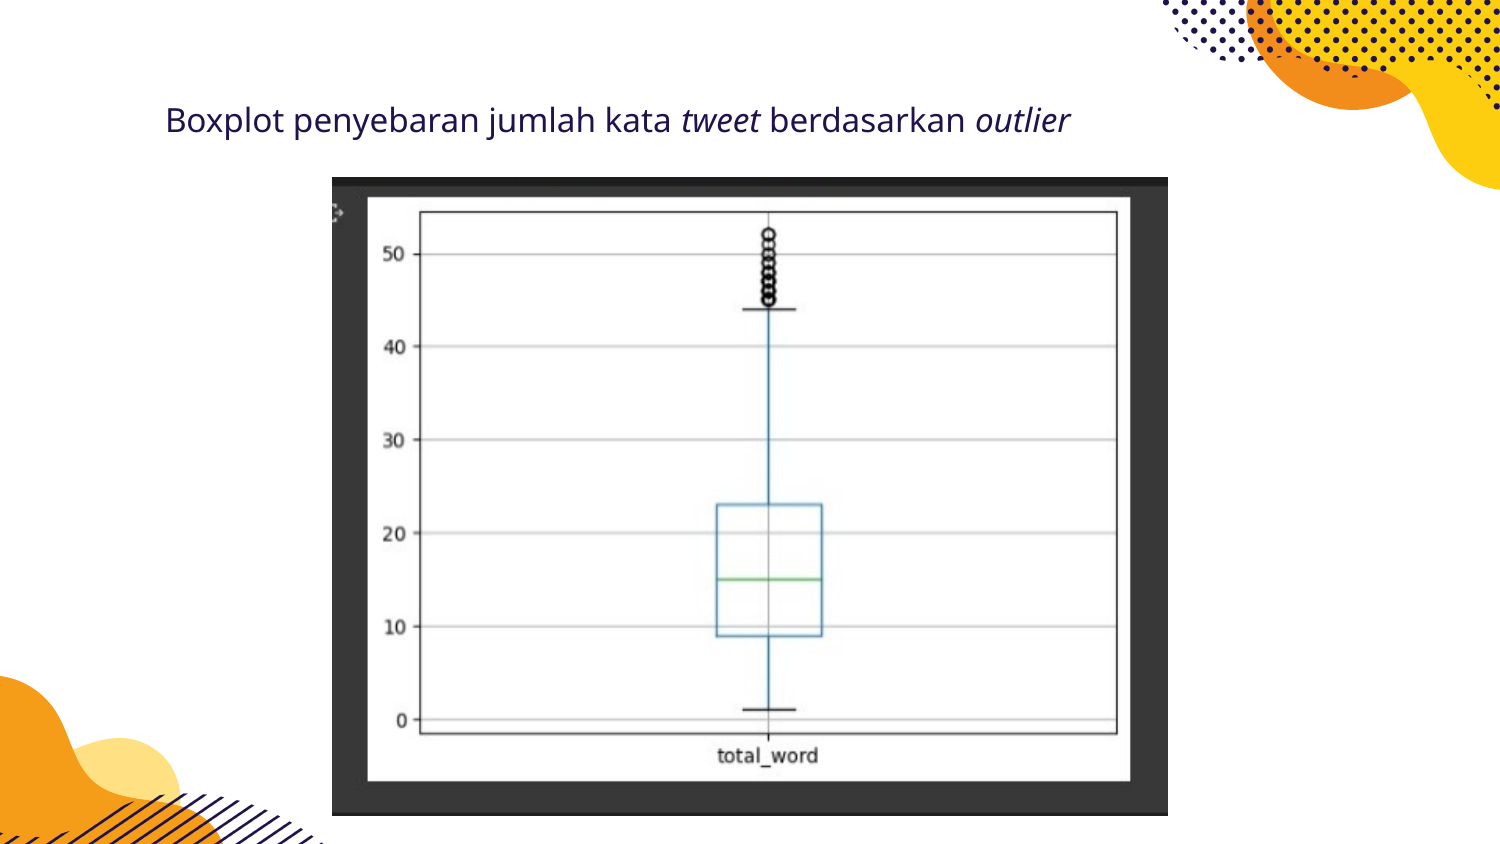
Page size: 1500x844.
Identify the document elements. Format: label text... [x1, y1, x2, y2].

picture [0, 0, 1500, 844]
title Boxplot penyebaran jumlah kata tweet berdasarkan outlier [150, 83, 1348, 178]
